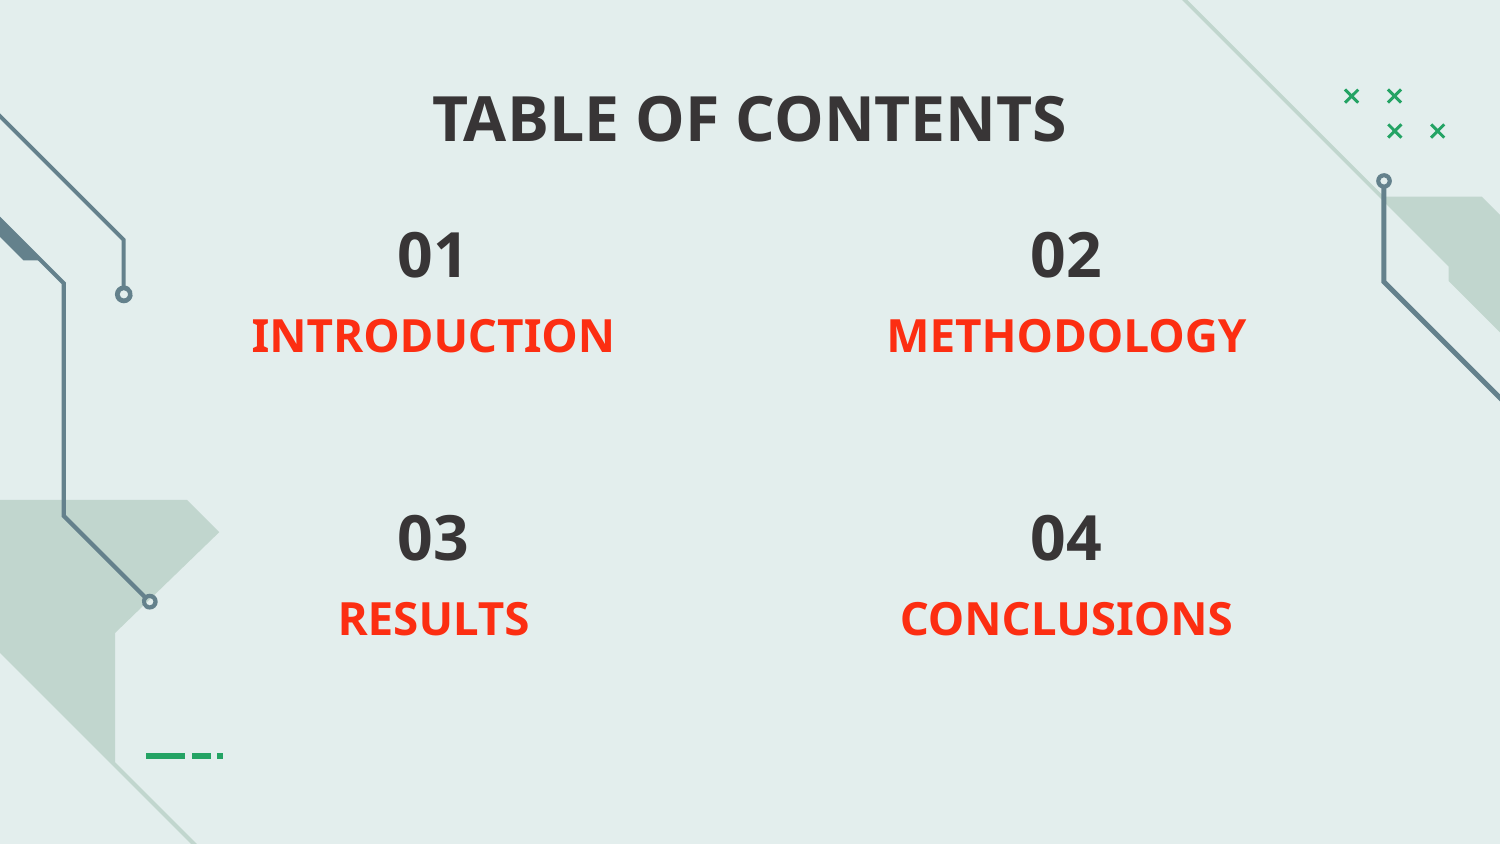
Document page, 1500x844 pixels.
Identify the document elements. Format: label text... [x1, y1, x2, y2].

title 02 [977, 209, 1156, 297]
title 03 [344, 492, 523, 580]
subtitle RESULTS [202, 586, 665, 648]
subtitle METHODOLOGY [835, 303, 1298, 365]
title 04 [977, 492, 1156, 580]
title TABLE OF CONTENTS [118, 63, 1382, 161]
title 01 [344, 209, 523, 297]
subtitle CONCLUSIONS [835, 586, 1298, 648]
subtitle INTRODUCTION [202, 303, 665, 365]
